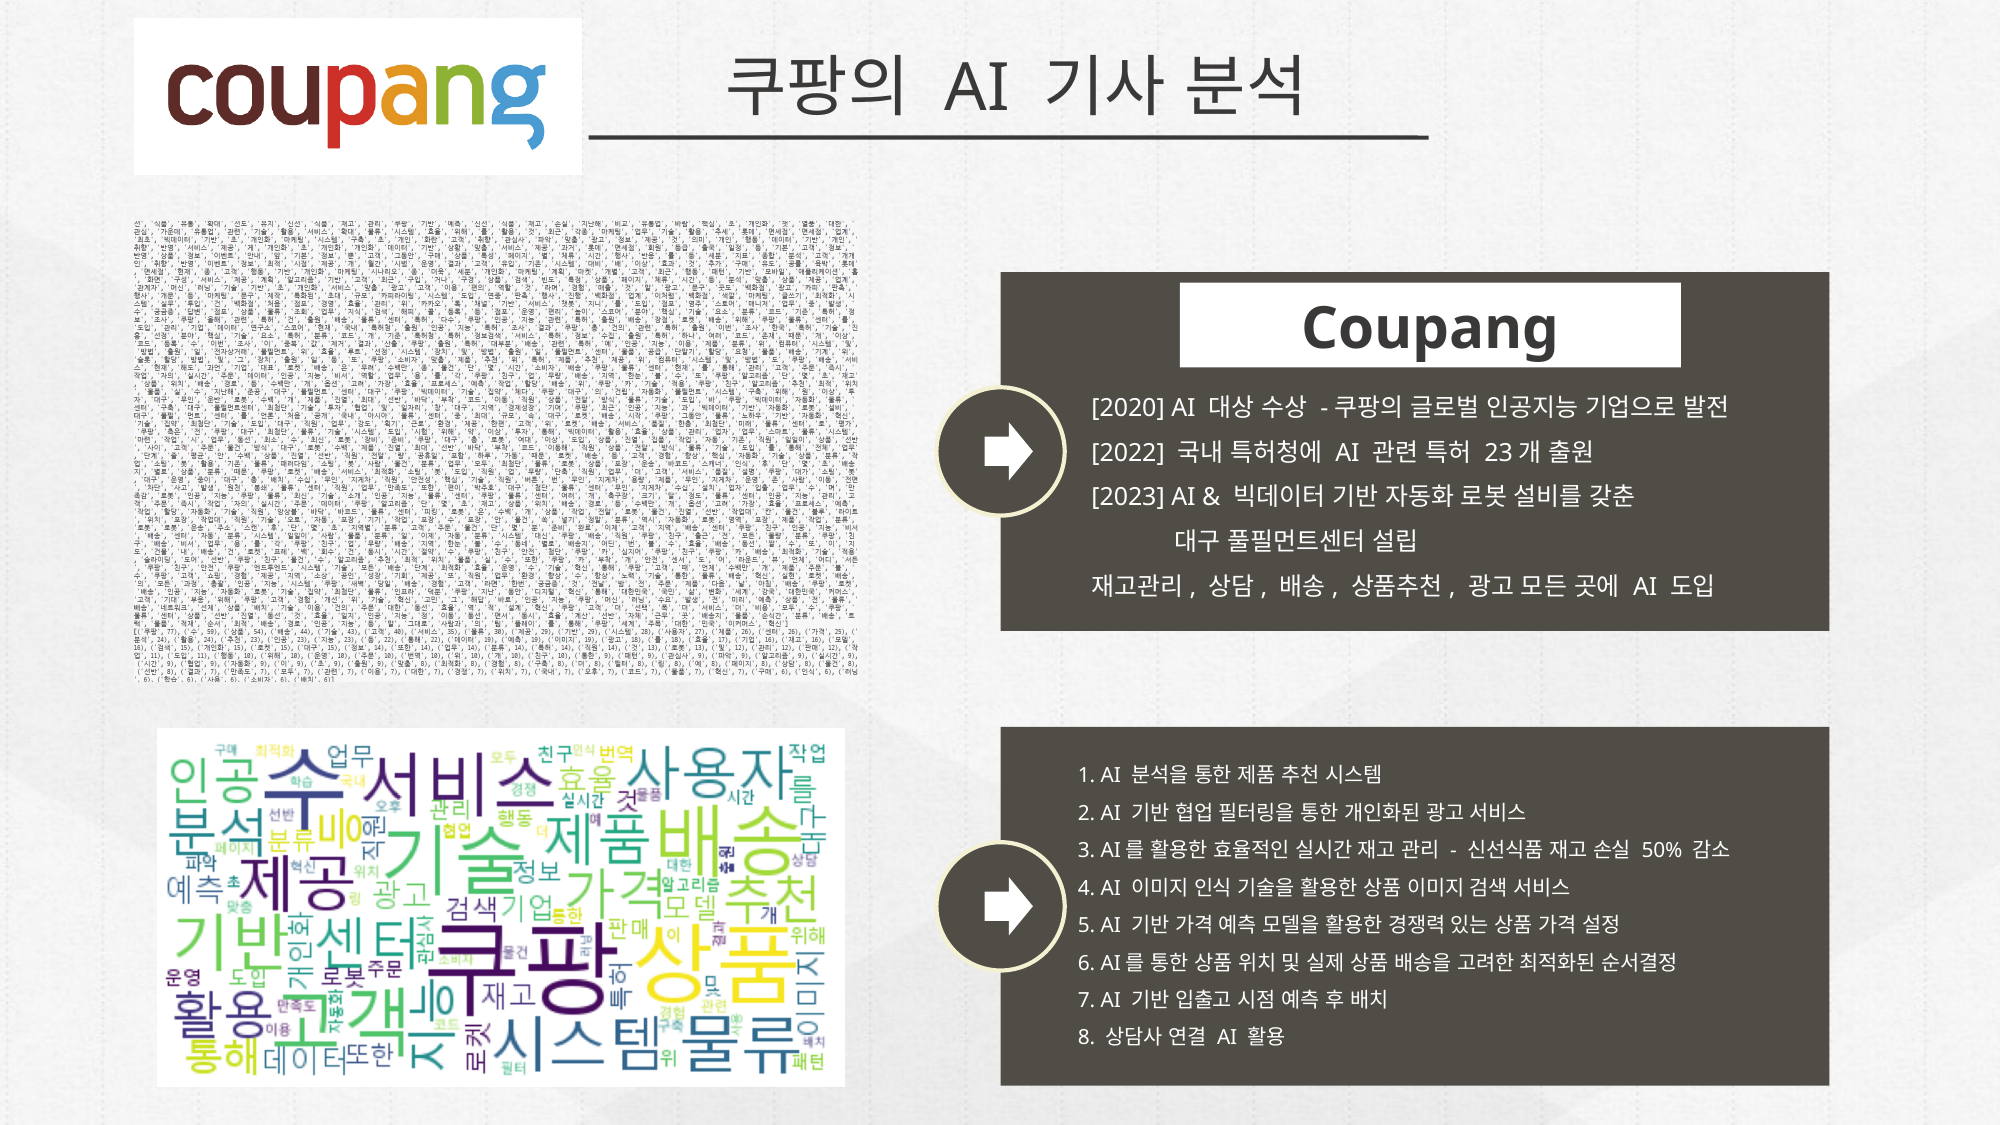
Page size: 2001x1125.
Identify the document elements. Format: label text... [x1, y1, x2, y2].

text_box [1000, 272, 1830, 631]
picture [0, 0, 2000, 1125]
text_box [936, 841, 1065, 971]
text_box [1000, 726, 1830, 1086]
text_box [2020] AI 대상 수상 -쿠팡의 글로벌 인공지능 기업으로 발전 [2022] 국내 특허청에 AI 관련 특허 23개 출원 [2023] AI & 빅데이터 기반 자동화 로봇 설비를 갖춘 대구 풀필먼트센터 설립 재고관리, 상담, 배송, 상품추천, 광고 모든 곳에 AI 도입 [1076, 368, 1783, 609]
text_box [936, 387, 1065, 516]
text_box Coupang [1179, 282, 1681, 368]
text_box 1. AI 분석을 통한 제품 추천 시스템 2. AI 기반 협업 필터링을 통한 개인화된 광고 서비스 3. AI를 활용한 효율적인 실시간 재고 관리 - 신선식품 재고 손실 50% 감소 4. AI 이미지 인식 기술을 활용한 상품 이미지 검색 서비스 5. AI 기반 가격 예측 모델을 활용한 경쟁력 있는 상품 가격 설정 6. AI를 통한 상품 위치 및 실제 상품 배송을 고려한 최적화된 순서결정 7. AI 기반 입출고 시점 예측 후 배치 8. 상담사 연결 AI 활용 [1062, 742, 1801, 1057]
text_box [588, 35, 1472, 138]
